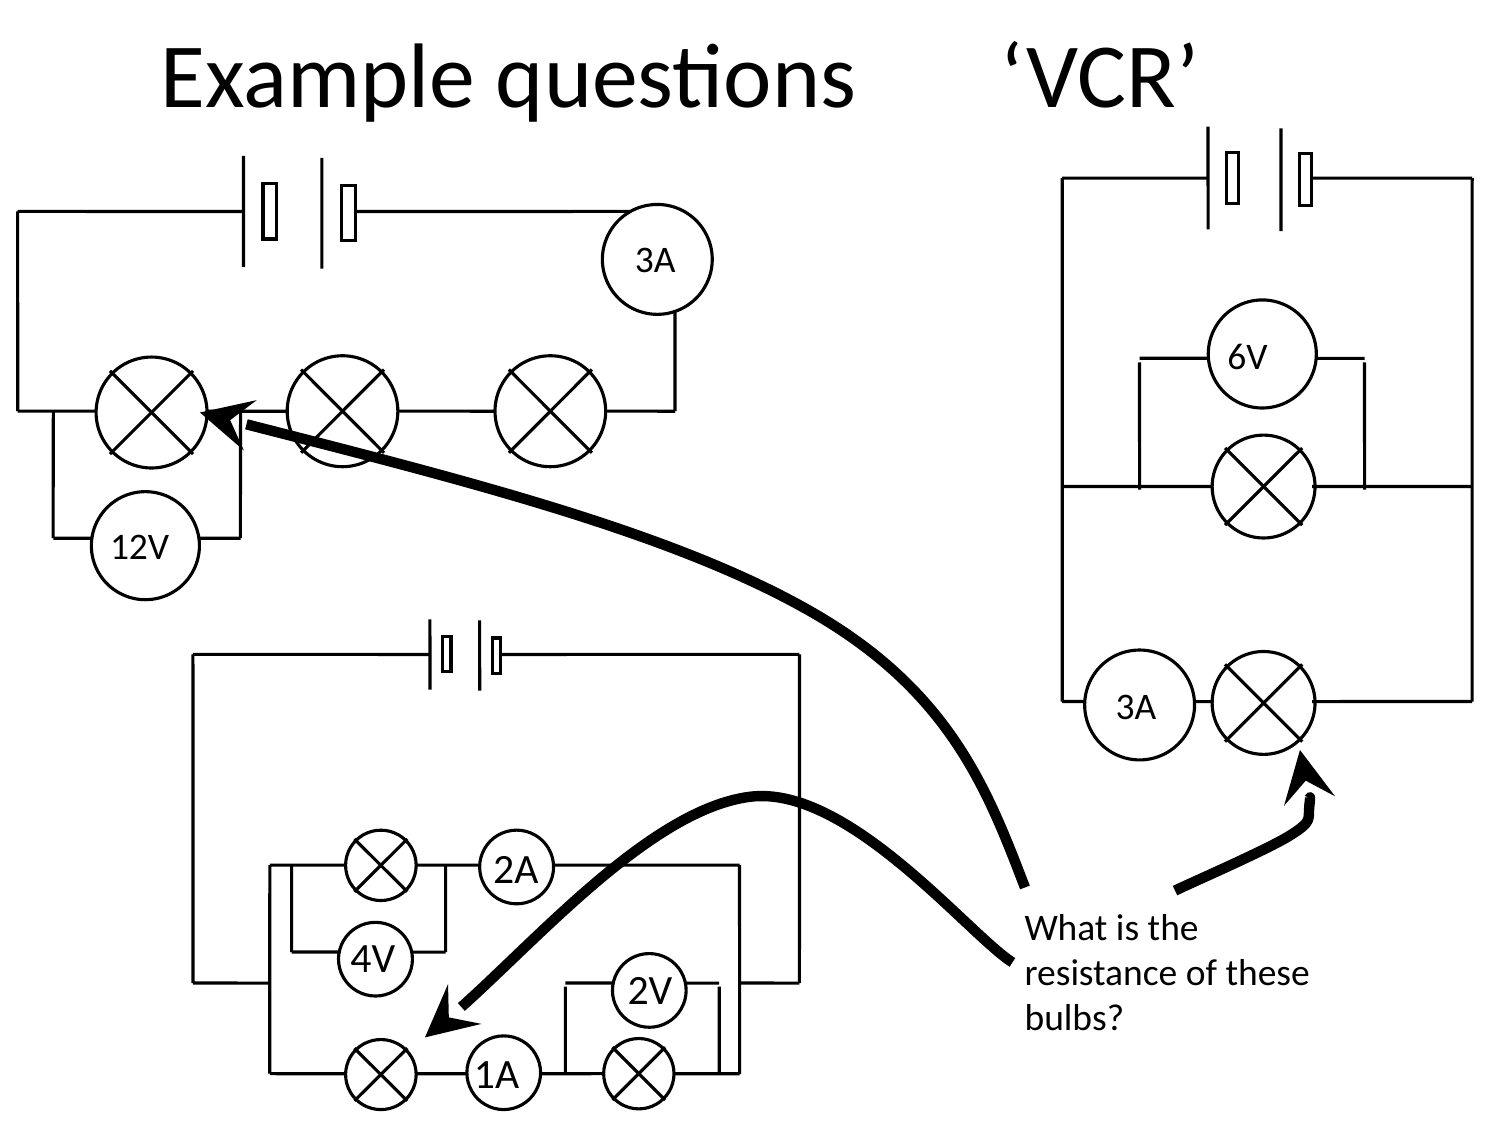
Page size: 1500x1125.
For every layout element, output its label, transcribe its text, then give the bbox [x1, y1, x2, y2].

text_box 12V [95, 514, 221, 575]
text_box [17, 155, 676, 469]
text_box [805, 804, 1013, 989]
text_box [91, 526, 95, 566]
title Example questions ‘VCR’ [5, 0, 1356, 146]
text_box [1299, 153, 1312, 206]
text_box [1084, 649, 1211, 761]
text_box 6V [1212, 324, 1317, 385]
text_box [1208, 334, 1212, 374]
text_box [101, 491, 190, 514]
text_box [192, 618, 800, 1110]
text_box [1218, 385, 1307, 409]
text_box What is the resistance of these bulbs? [1009, 895, 1329, 1045]
text_box [1226, 152, 1239, 204]
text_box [1213, 651, 1316, 755]
text_box [1217, 299, 1308, 324]
text_box [310, 476, 1026, 888]
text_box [602, 204, 730, 315]
text_box [100, 575, 191, 600]
text_box [1174, 763, 1315, 891]
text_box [1211, 434, 1316, 539]
